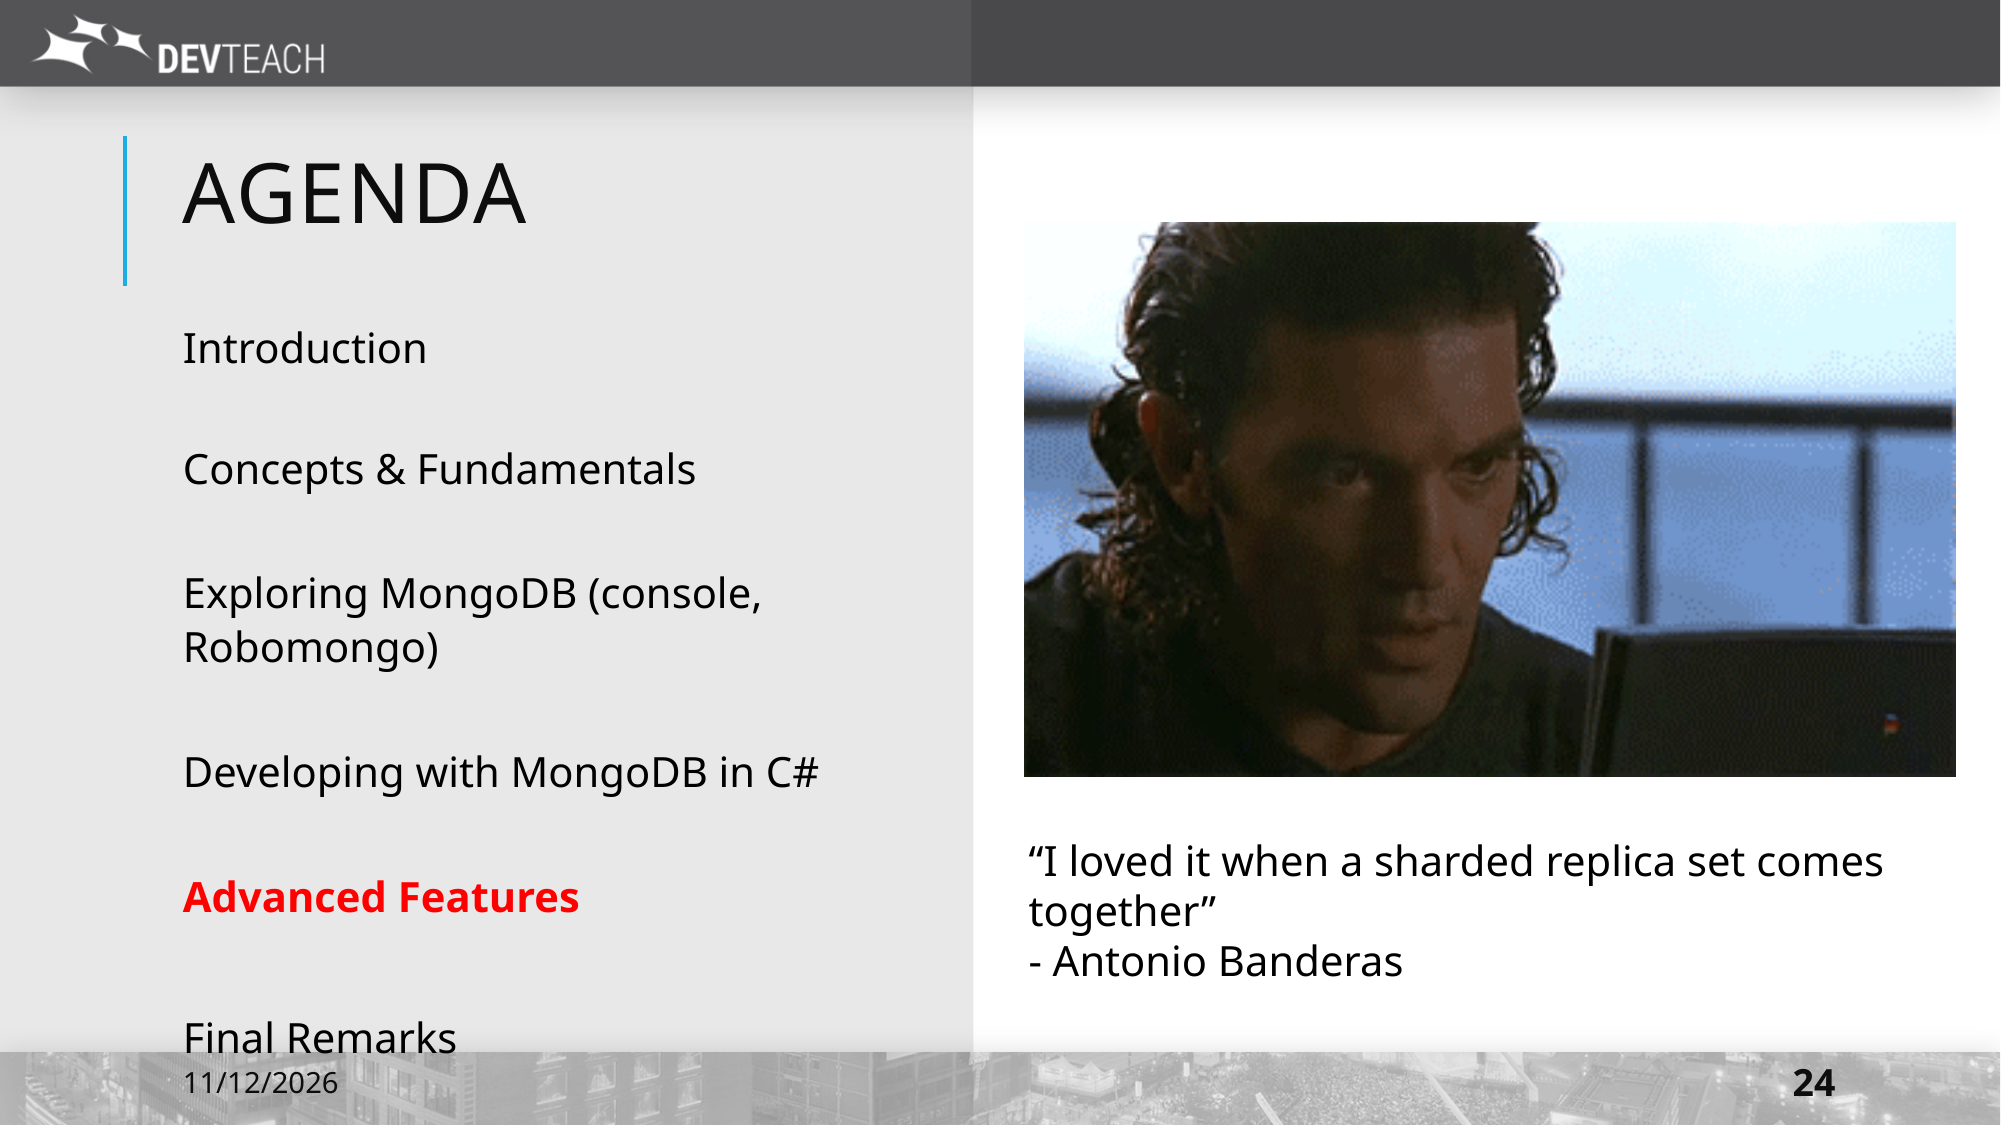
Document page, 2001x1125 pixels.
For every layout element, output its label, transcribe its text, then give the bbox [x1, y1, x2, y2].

slide_number 24 [1777, 1061, 1938, 1107]
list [1024, 222, 1956, 778]
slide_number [168, 1061, 522, 1107]
title Agenda [168, 135, 933, 265]
picture [0, 0, 2001, 1125]
text_box “I loved it when a sharded replica set comes together” - Antonio Banderas [1013, 827, 1956, 992]
list Introduction Concepts & Fundamentals Exploring MongoDB (console, Robomongo) Developing with MongoDB in C# Advanced Features Final Remarks [168, 310, 933, 1009]
